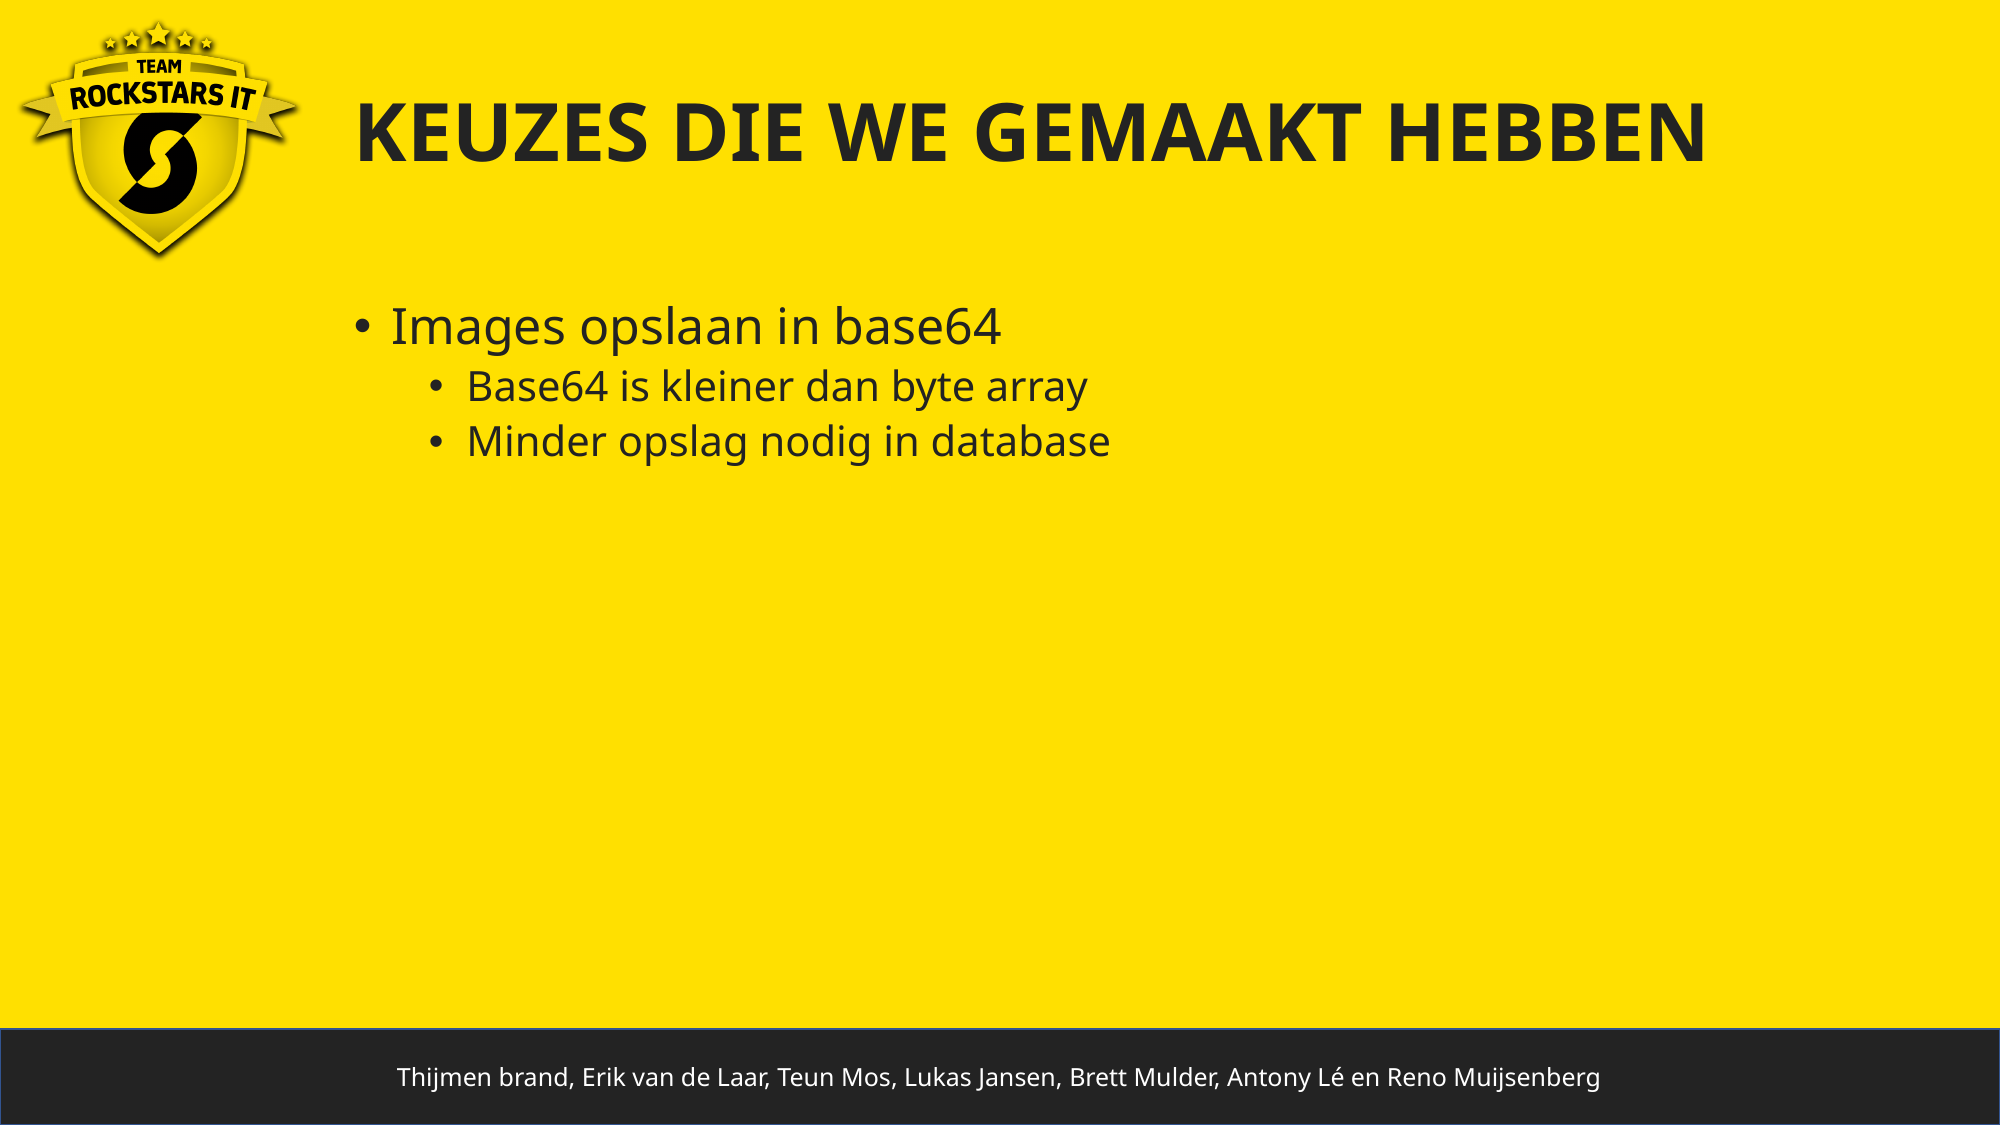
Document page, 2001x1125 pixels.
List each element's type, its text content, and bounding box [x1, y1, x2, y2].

text_box Thijmen brand, Erik van de Laar, Teun Mos, Lukas Jansen, Brett Mulder, Antony Lé en Reno Muijsenberg [18, 1054, 1982, 1100]
list Images opslaan in base64 Base64 is kleiner dan byte array Minder opslag nodig in database [338, 293, 1676, 1008]
picture [0, 0, 322, 272]
text_box [0, 1028, 2000, 1125]
text_box KEUZES DIE WE GEMAAKT HEBBEN [338, 74, 1839, 197]
